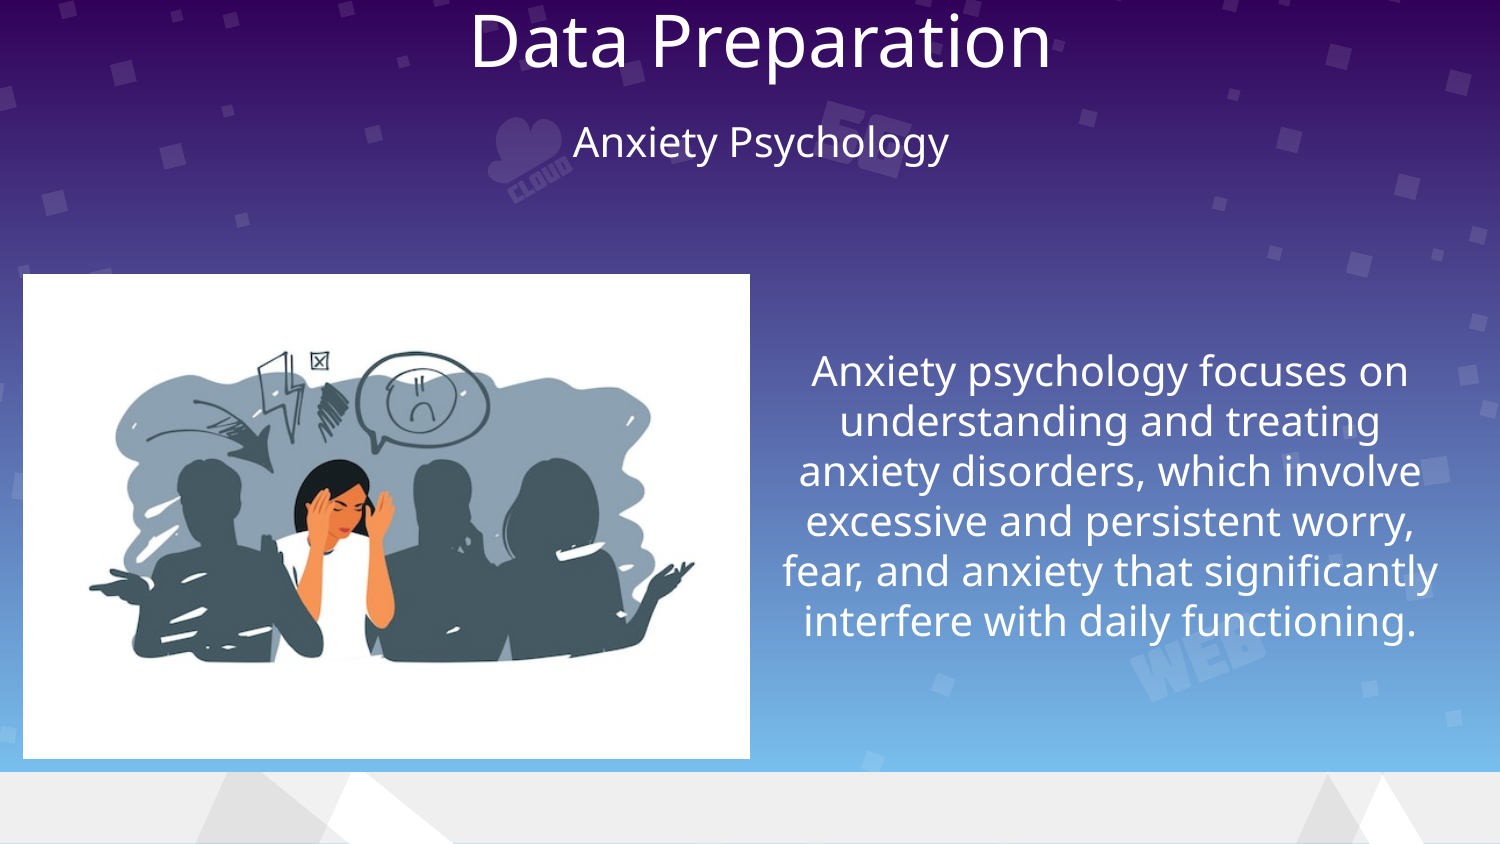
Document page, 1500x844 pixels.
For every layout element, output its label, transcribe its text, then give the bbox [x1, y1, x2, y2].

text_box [0, 771, 1500, 844]
text_box Anxiety Psychology [129, 67, 1393, 214]
picture [22, 274, 751, 760]
text_box Data Preparation [129, 0, 1393, 67]
text_box Anxiety psychology focuses on understanding and treating anxiety disorders, which involve excessive and persistent worry, fear, and anxiety that significantly interfere with daily functioning. [754, 421, 1472, 569]
